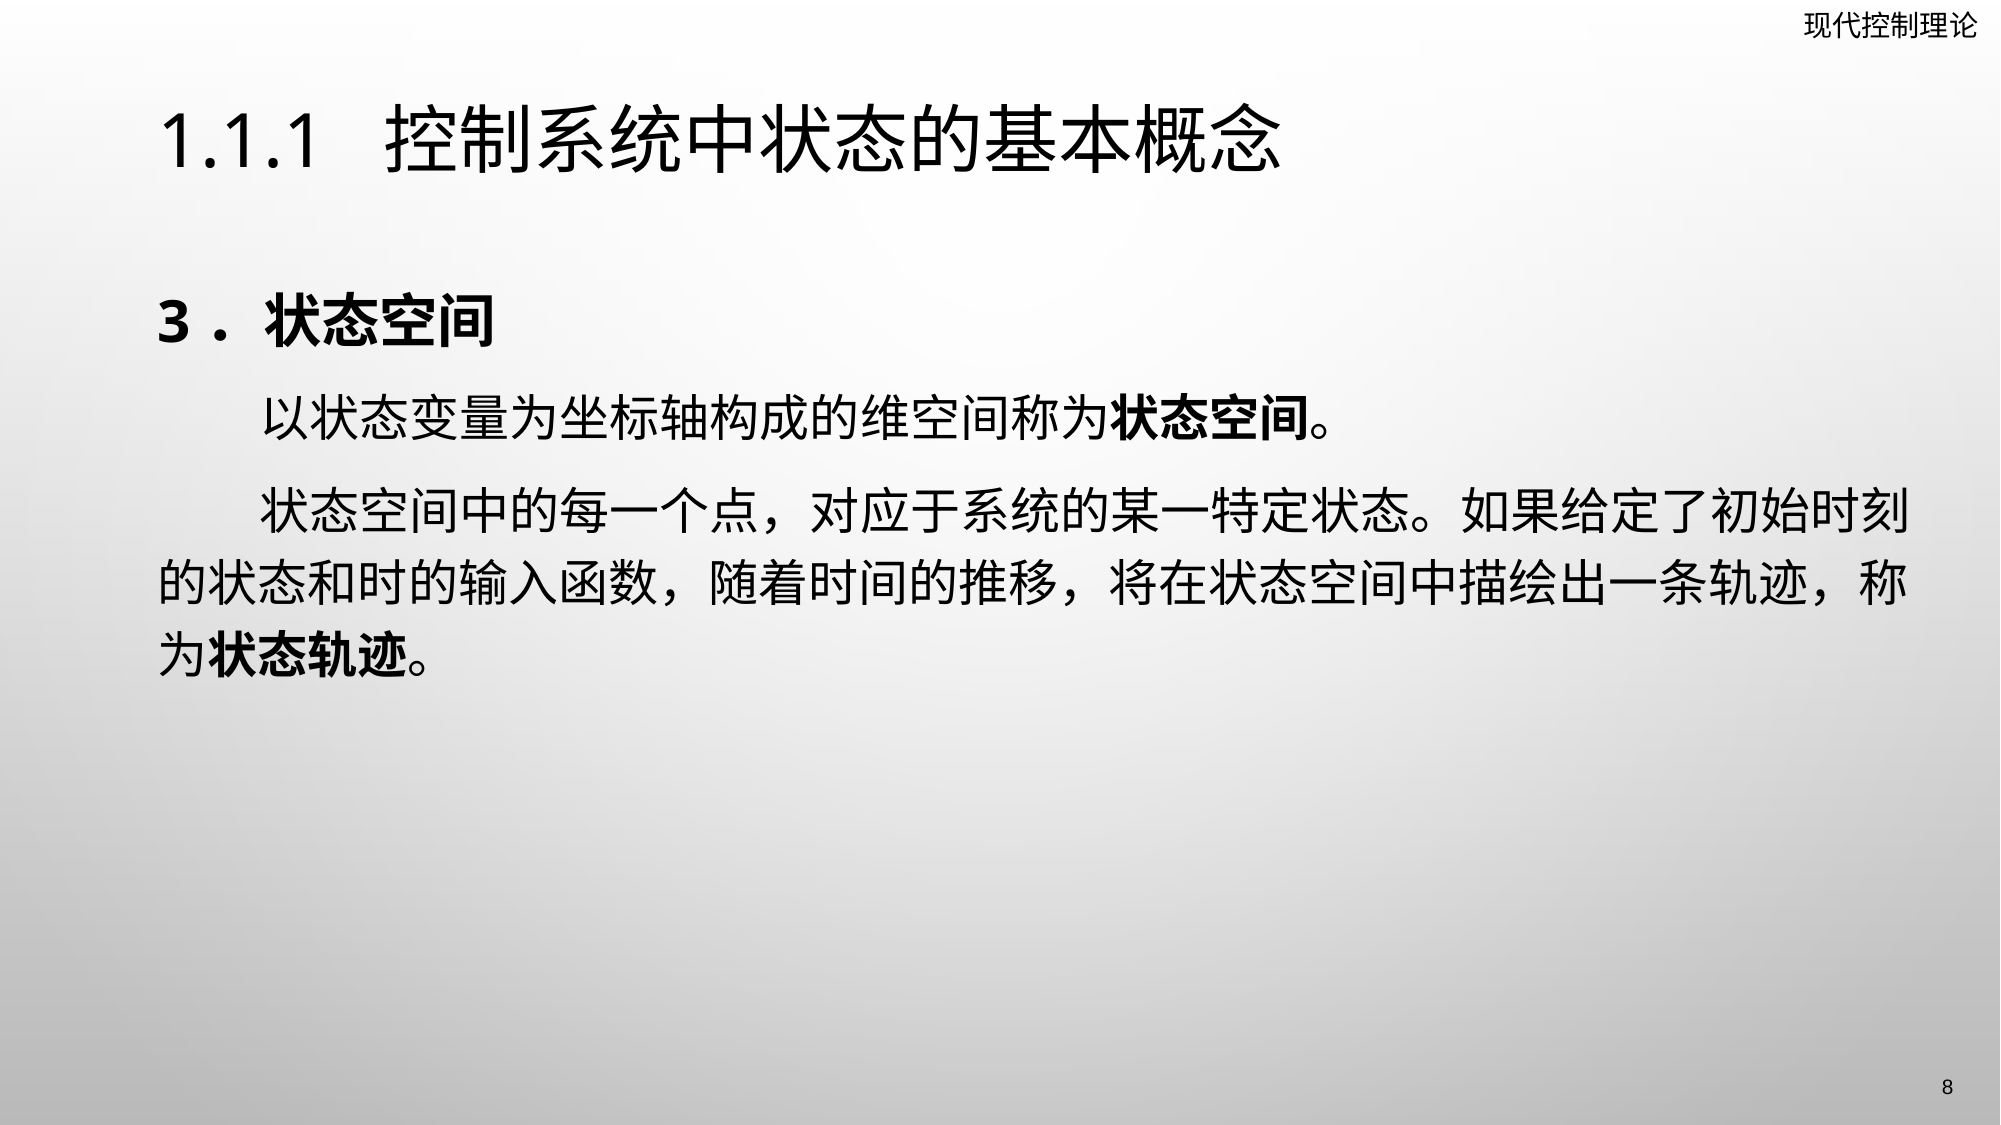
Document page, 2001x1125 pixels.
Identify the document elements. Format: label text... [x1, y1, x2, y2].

slide_number 8 [1842, 1056, 1969, 1116]
title 1.1.1 控制系统中状态的基本概念 [142, 87, 1843, 199]
picture [0, 0, 2000, 1125]
